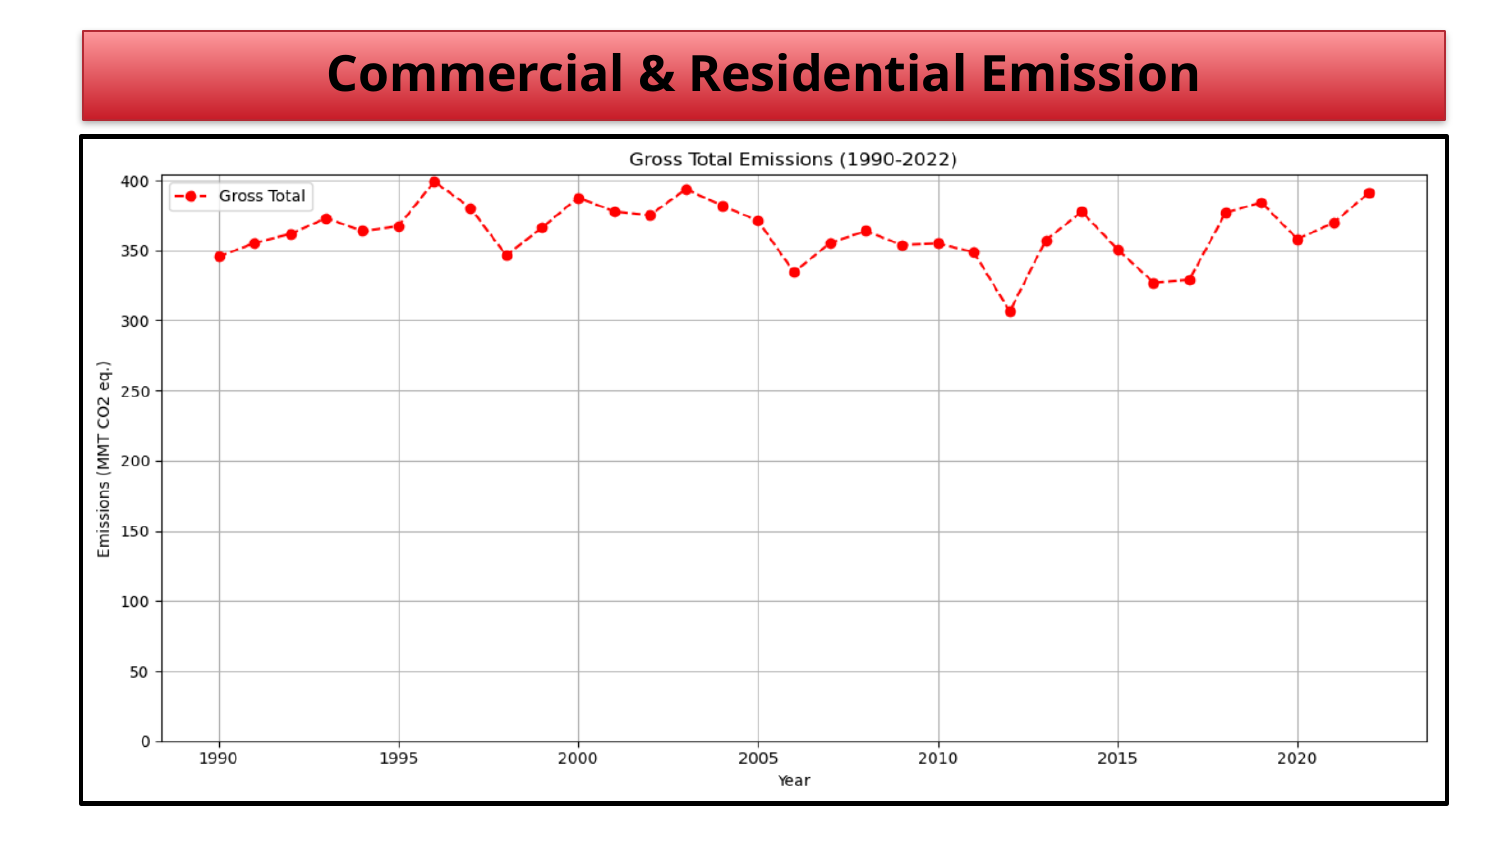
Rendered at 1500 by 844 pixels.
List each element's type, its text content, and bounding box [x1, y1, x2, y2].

title Commercial & Residential Emission [82, 30, 1446, 121]
picture [82, 138, 1446, 802]
